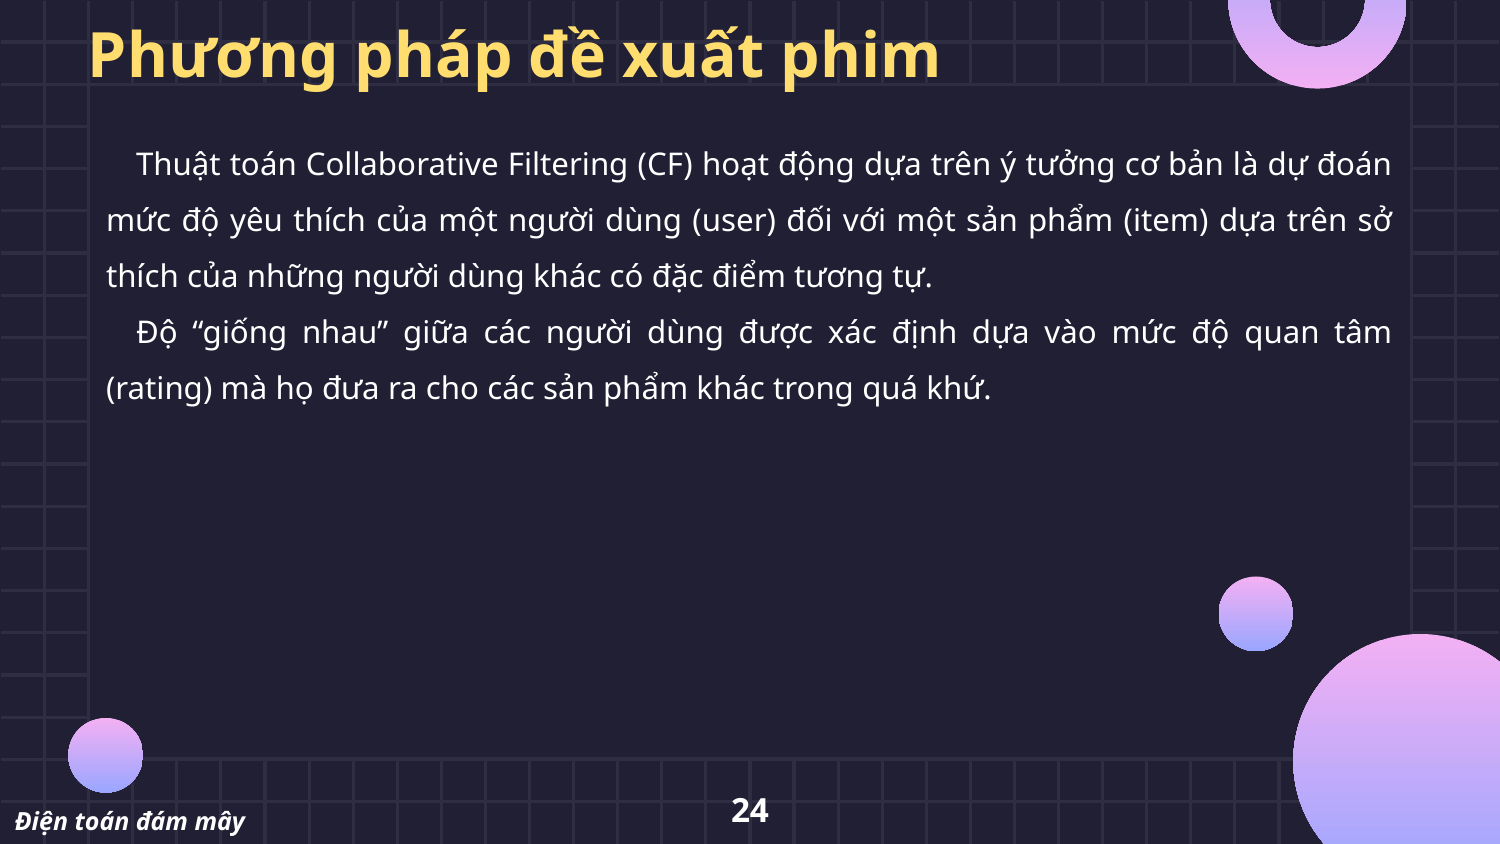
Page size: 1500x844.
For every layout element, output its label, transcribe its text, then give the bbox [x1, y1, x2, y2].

subtitle Thuật toán Collaborative Filtering (CF) hoạt động dựa trên ý tưởng cơ bản là dự đoán mức độ yêu thích của một người dùng (user) đối với một sản phẩm (item) dựa trên sở thích của những người dùng khác có đặc điểm tương tự. Độ “giống nhau” giữa các người dùng được xác định dựa vào mức độ quan tâm (rating) mà họ đưa ra cho các sản phẩm khác trong quá khứ. [91, 110, 1409, 734]
title Phương pháp đề xuất phim [72, 14, 1338, 90]
text_box [1218, 576, 1294, 652]
text_box 24 [712, 782, 788, 843]
text_box Điện toán đám mây [0, 783, 492, 844]
